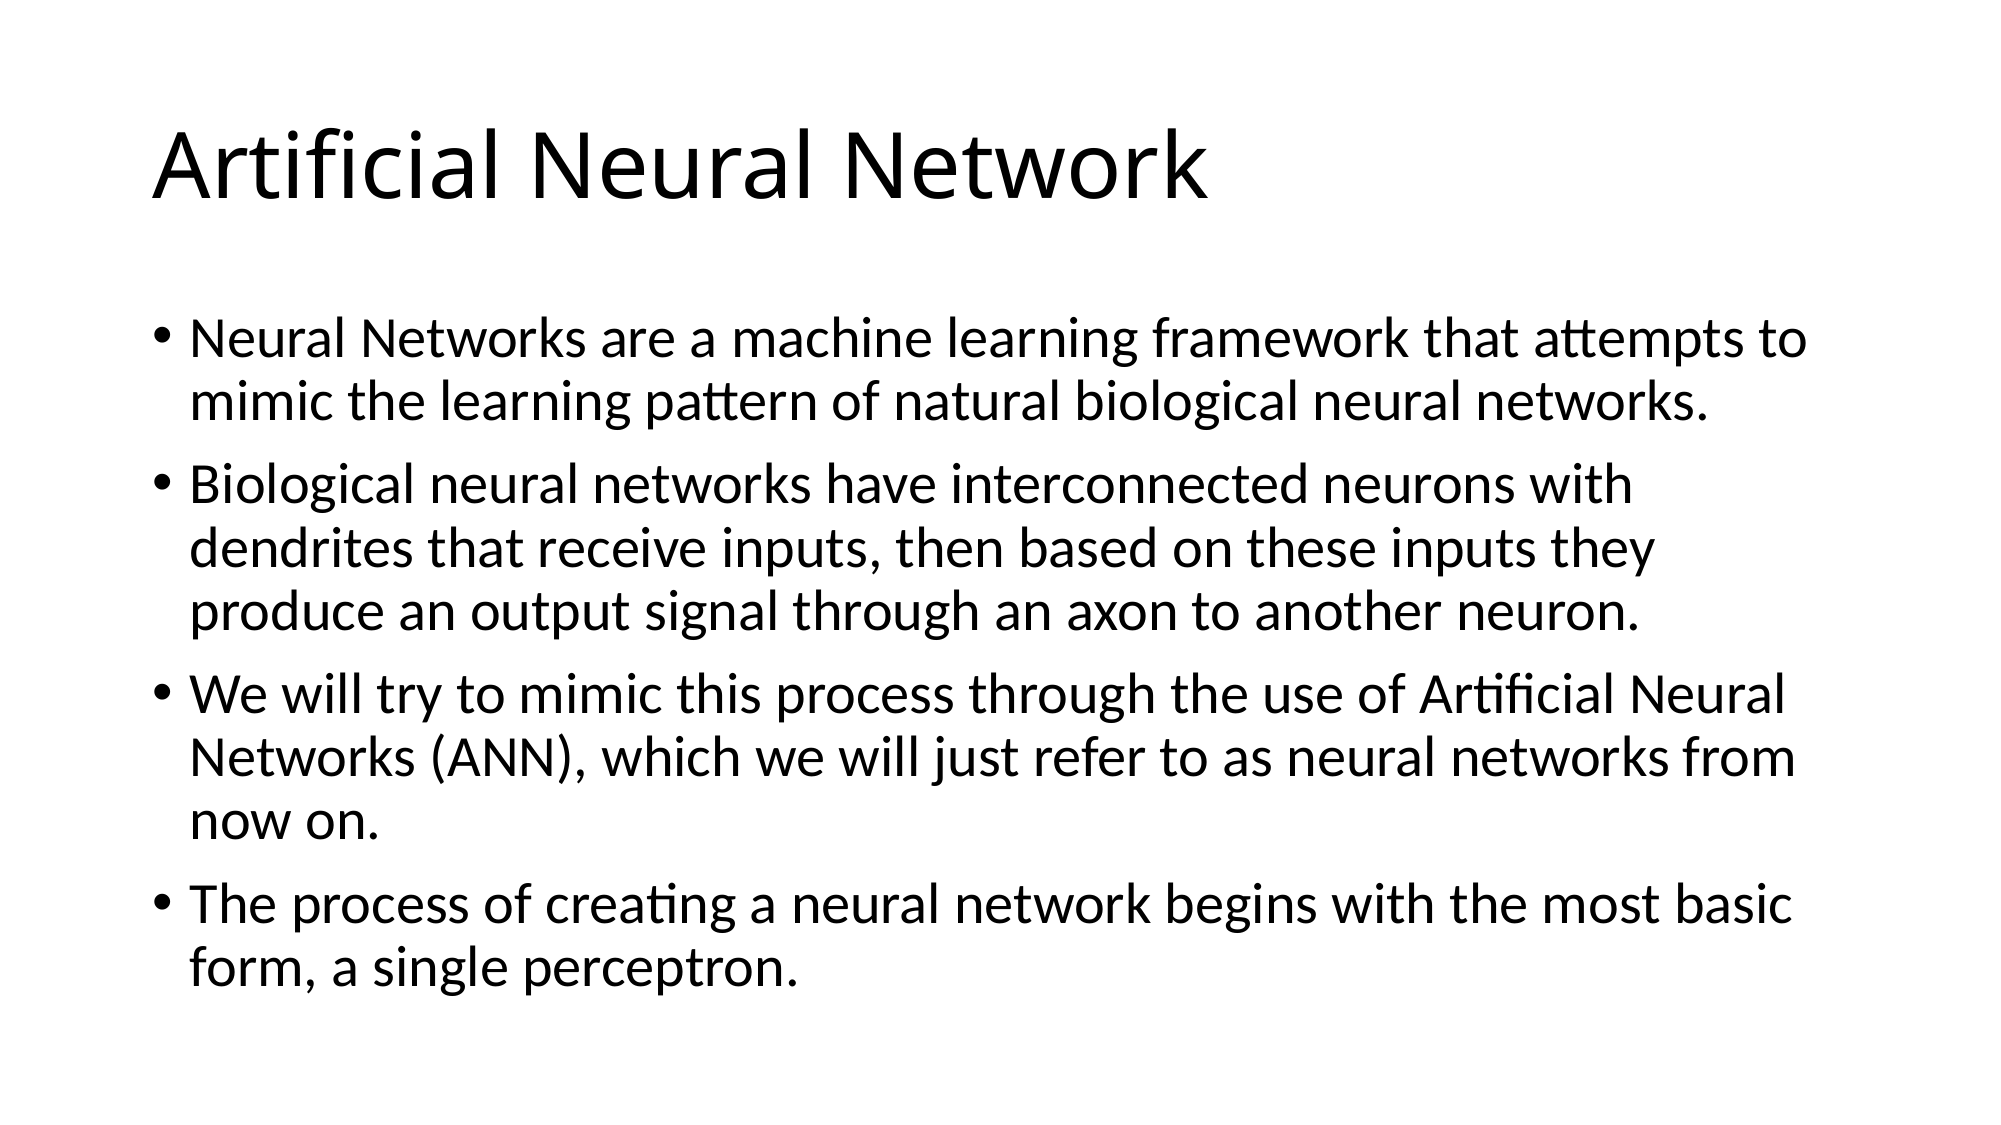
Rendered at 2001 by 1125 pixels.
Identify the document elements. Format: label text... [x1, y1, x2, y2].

title Artificial Neural Network [137, 59, 1863, 278]
list Neural Networks are a machine learning framework that attempts to mimic the learning pattern of natural biological neural networks. Biological neural networks have interconnected neurons with dendrites that receive inputs, then based on these inputs they produce an output signal through an axon to another neuron. We will try to mimic this process through the use of Artificial Neural Networks (ANN), which we will just refer to as neural networks from now on. The process of creating a neural network begins with the most basic form, a single perceptron. [137, 299, 1863, 1014]
